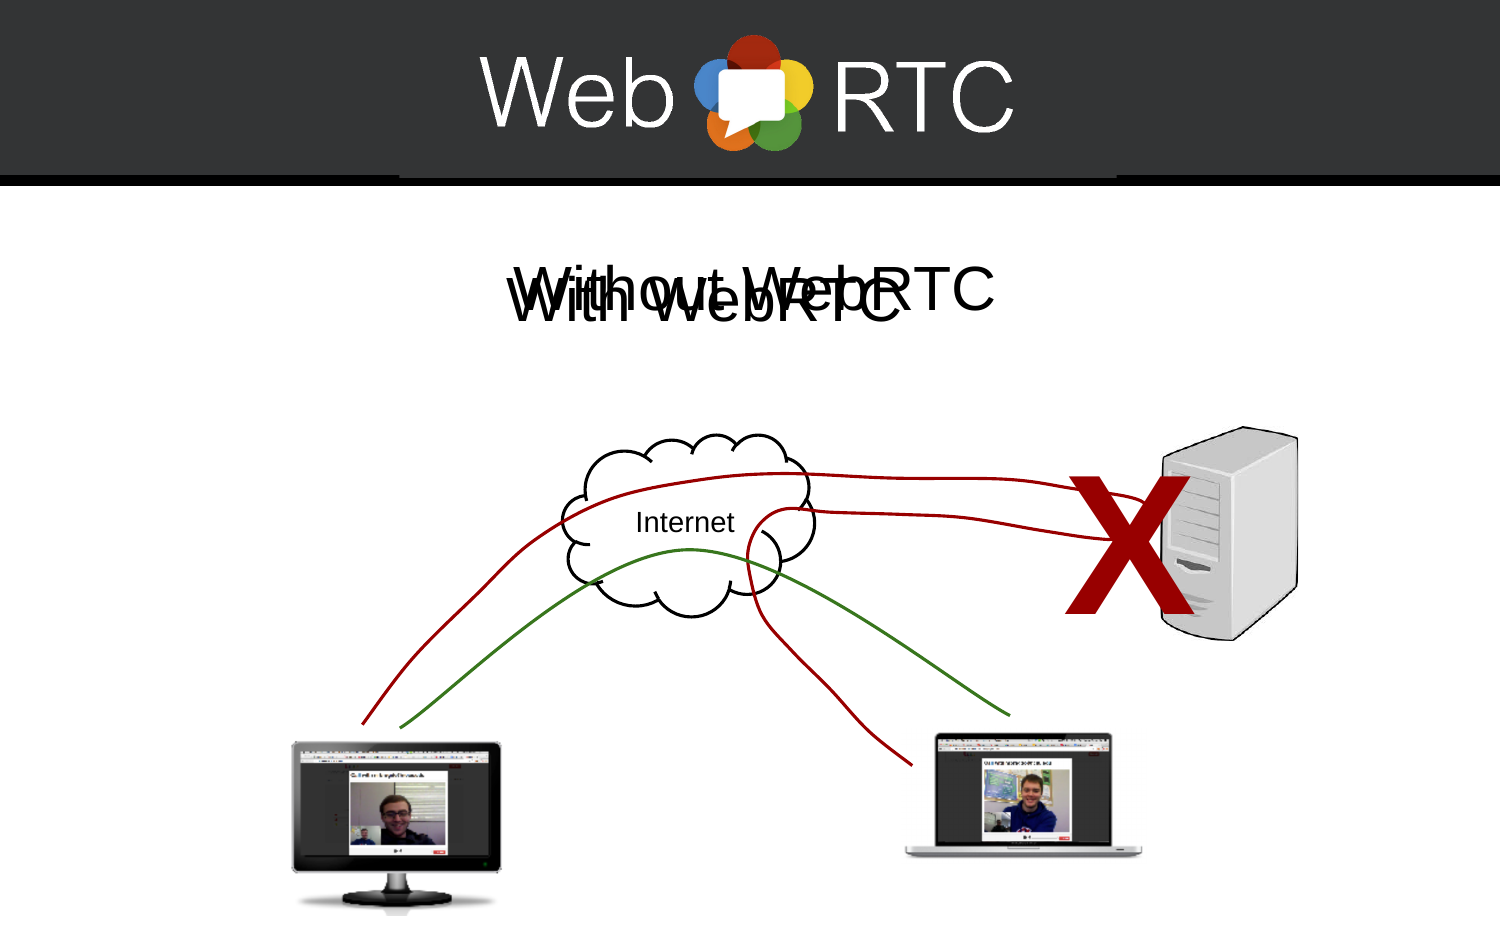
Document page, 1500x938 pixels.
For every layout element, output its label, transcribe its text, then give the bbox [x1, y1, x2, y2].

text_box [362, 473, 1048, 728]
text_box X [1048, 399, 1230, 658]
text_box Internet [620, 487, 651, 495]
text_box Internet [748, 517, 769, 563]
text_box [288, 738, 506, 916]
text_box [407, 719, 913, 766]
picture [0, 0, 1500, 938]
text_box [757, 509, 815, 573]
text_box Without WebRTC [455, 233, 1056, 330]
text_box [901, 728, 1147, 864]
text_box [399, 549, 1011, 729]
text_box With WebRTC [404, 243, 1005, 319]
text_box [399, 13, 1117, 178]
text_box [1230, 426, 1299, 641]
text_box [562, 435, 806, 521]
